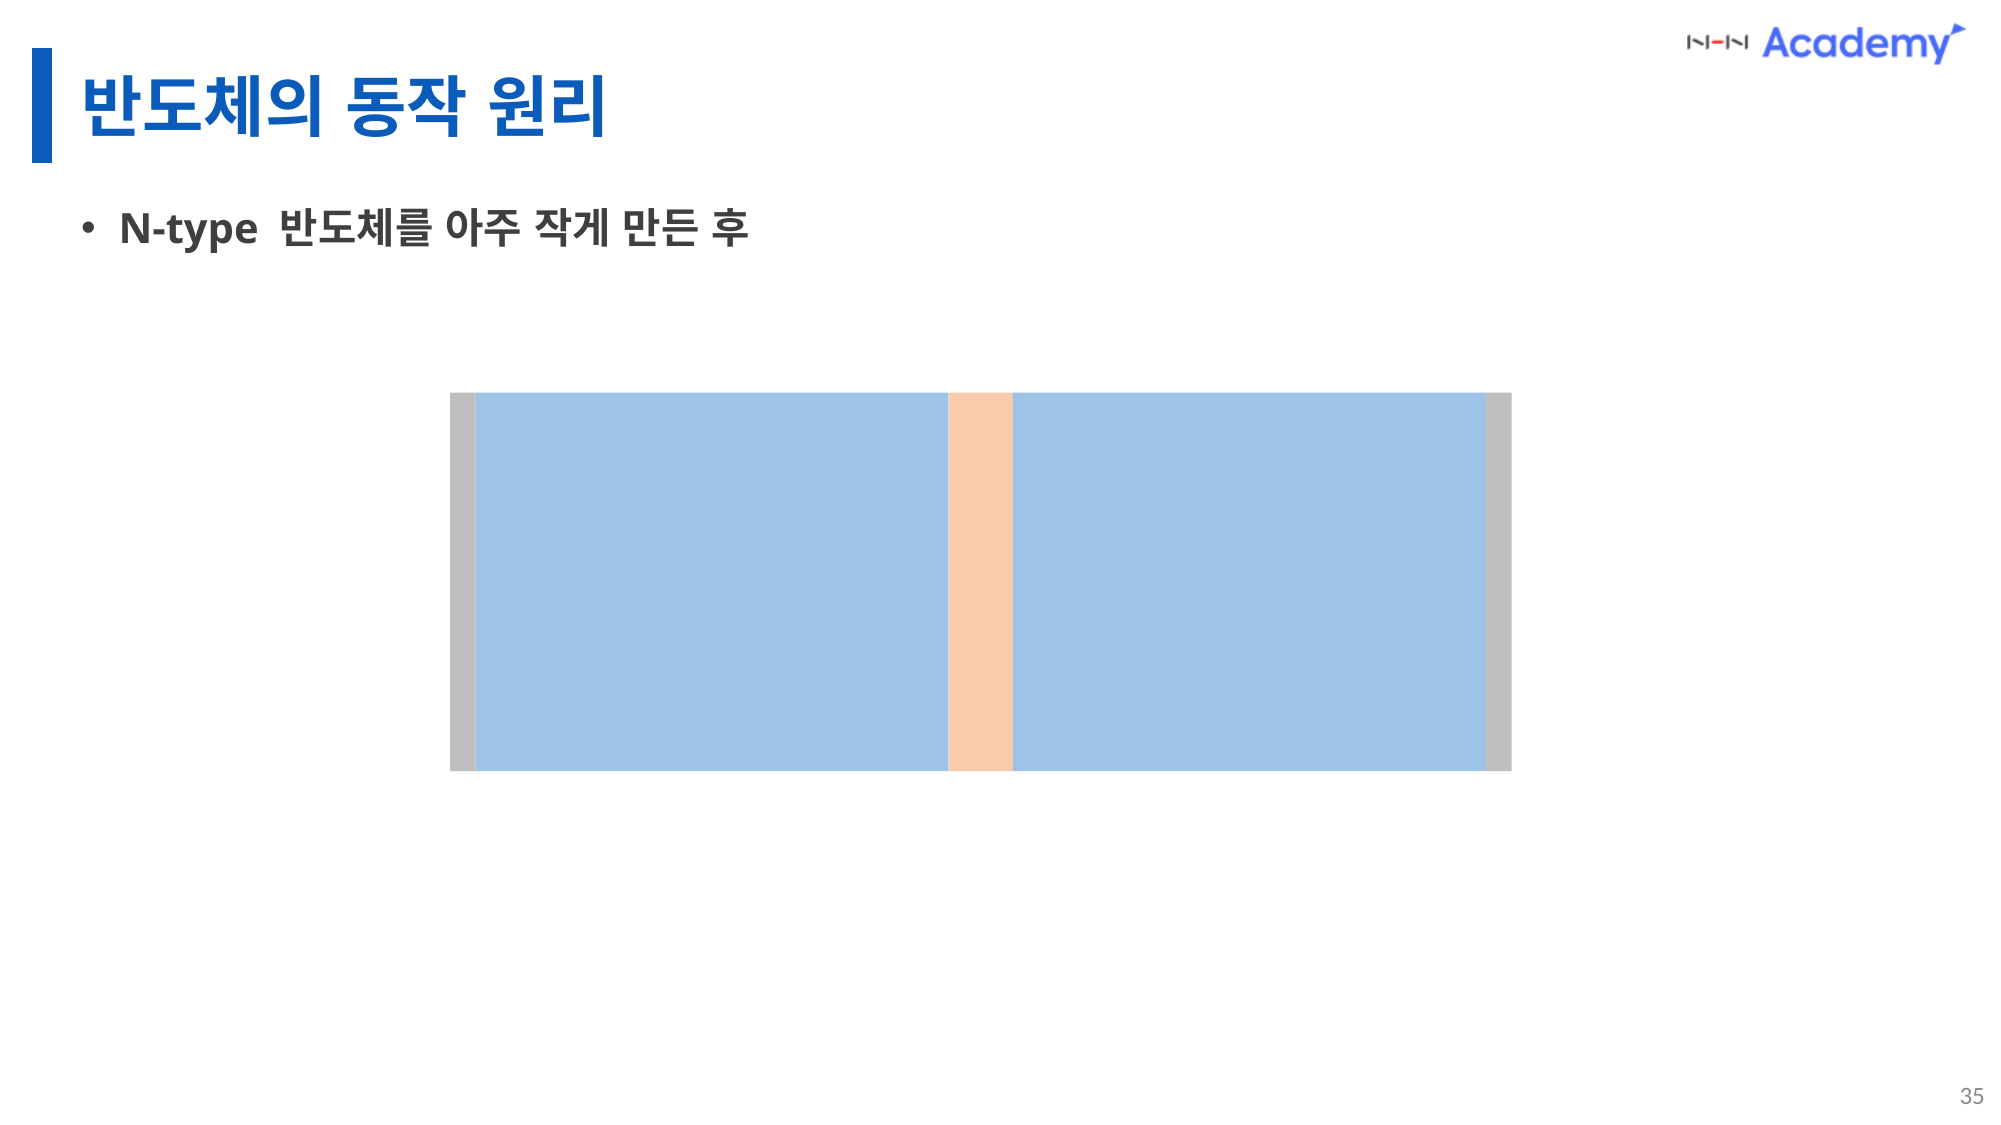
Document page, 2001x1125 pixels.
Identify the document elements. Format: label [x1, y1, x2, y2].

title [66, 49, 1934, 162]
slide_number [1933, 1065, 2000, 1125]
text_box [449, 392, 1513, 772]
list [66, 187, 1934, 1076]
picture [1682, 19, 1991, 69]
